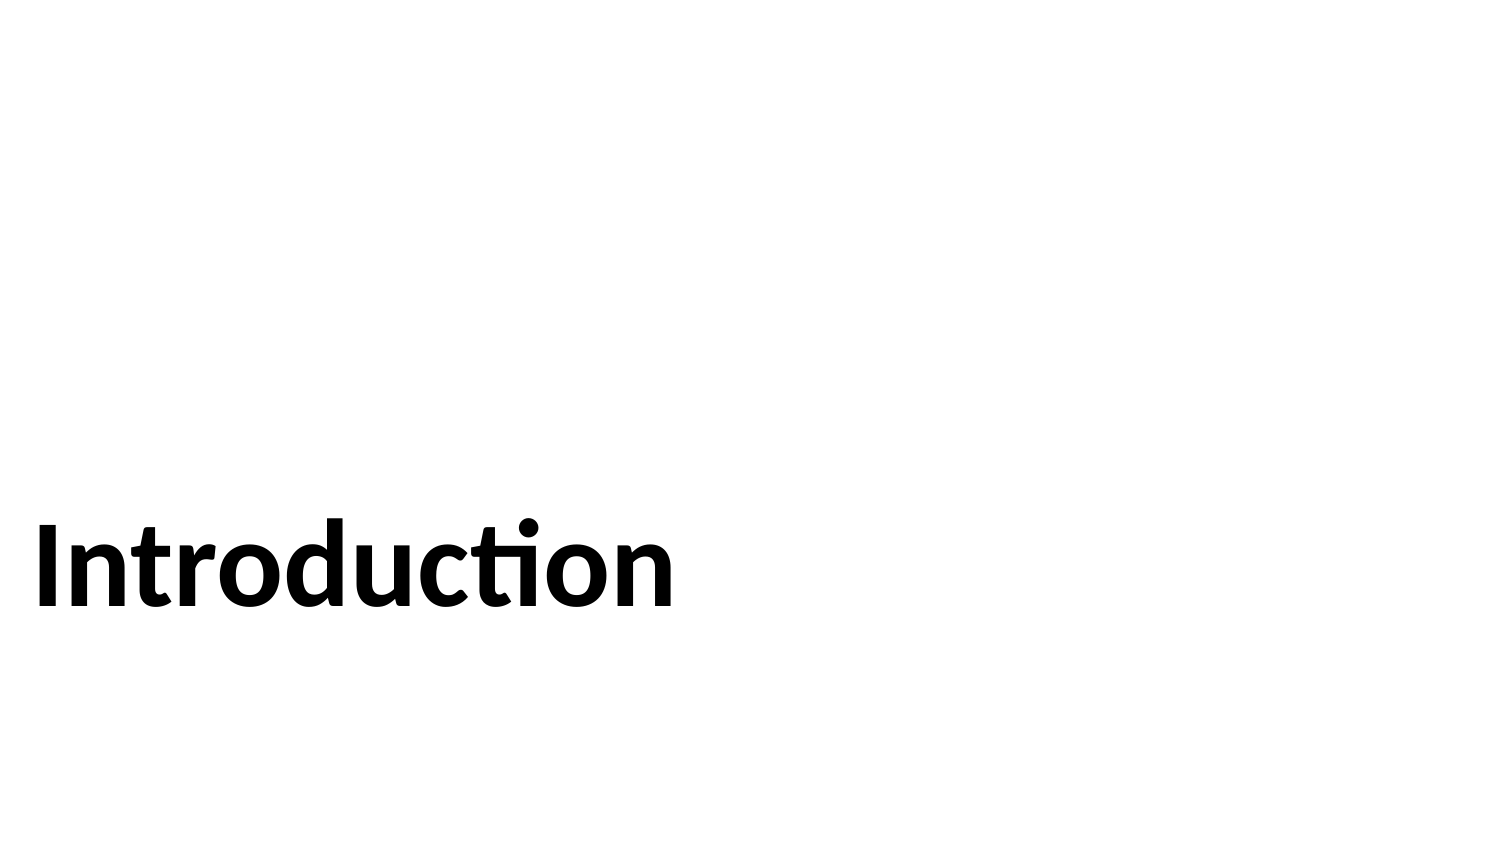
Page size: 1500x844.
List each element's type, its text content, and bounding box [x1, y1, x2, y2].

text_box Introduction [16, 168, 1470, 637]
